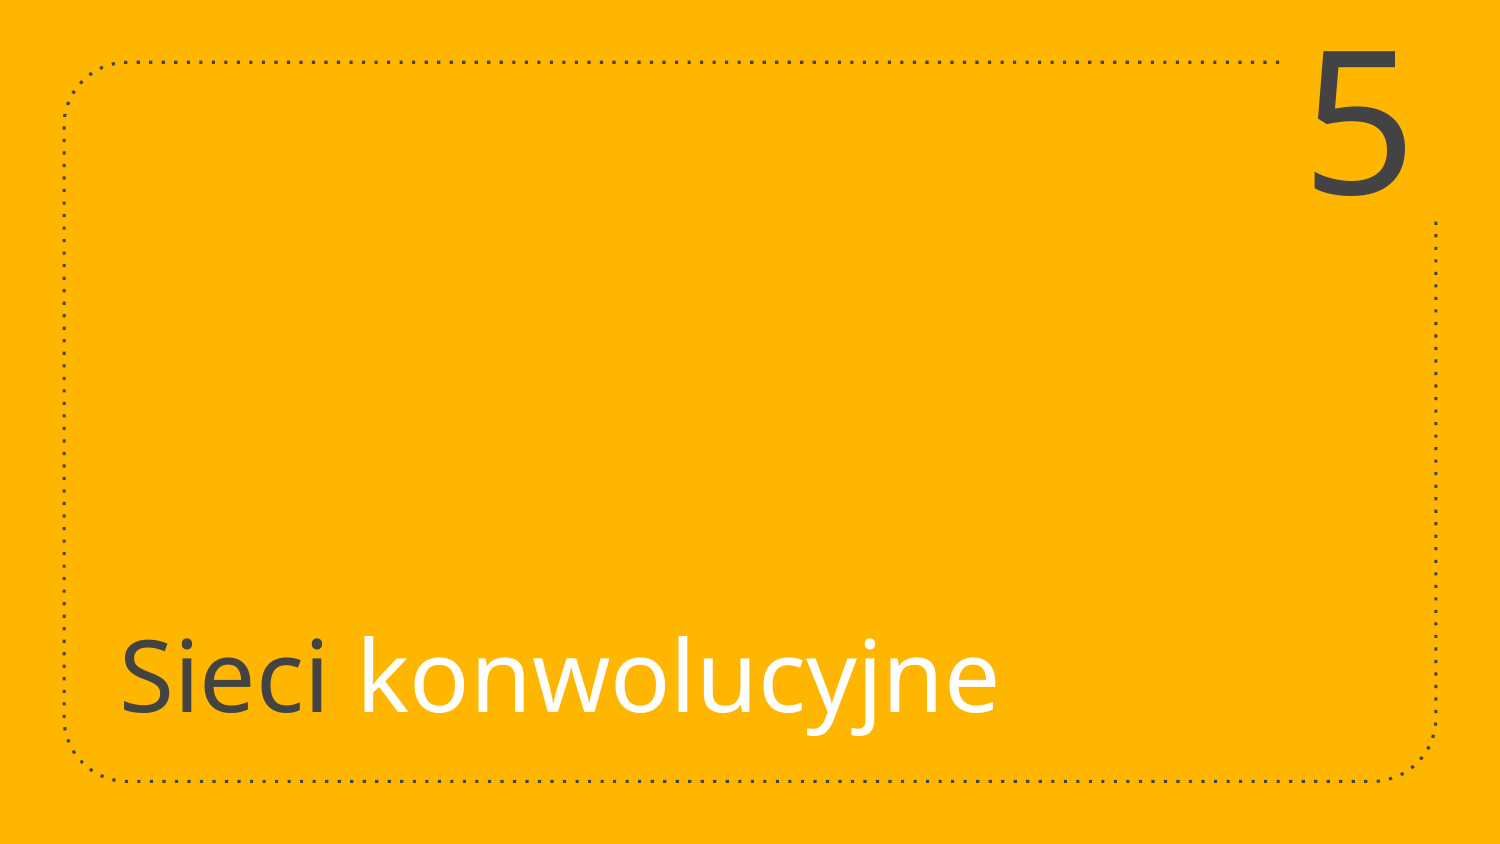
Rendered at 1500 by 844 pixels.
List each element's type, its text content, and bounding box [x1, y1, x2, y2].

title Sieci konwolucyjne [104, 556, 1410, 748]
text_box 5 [1281, 0, 1439, 229]
